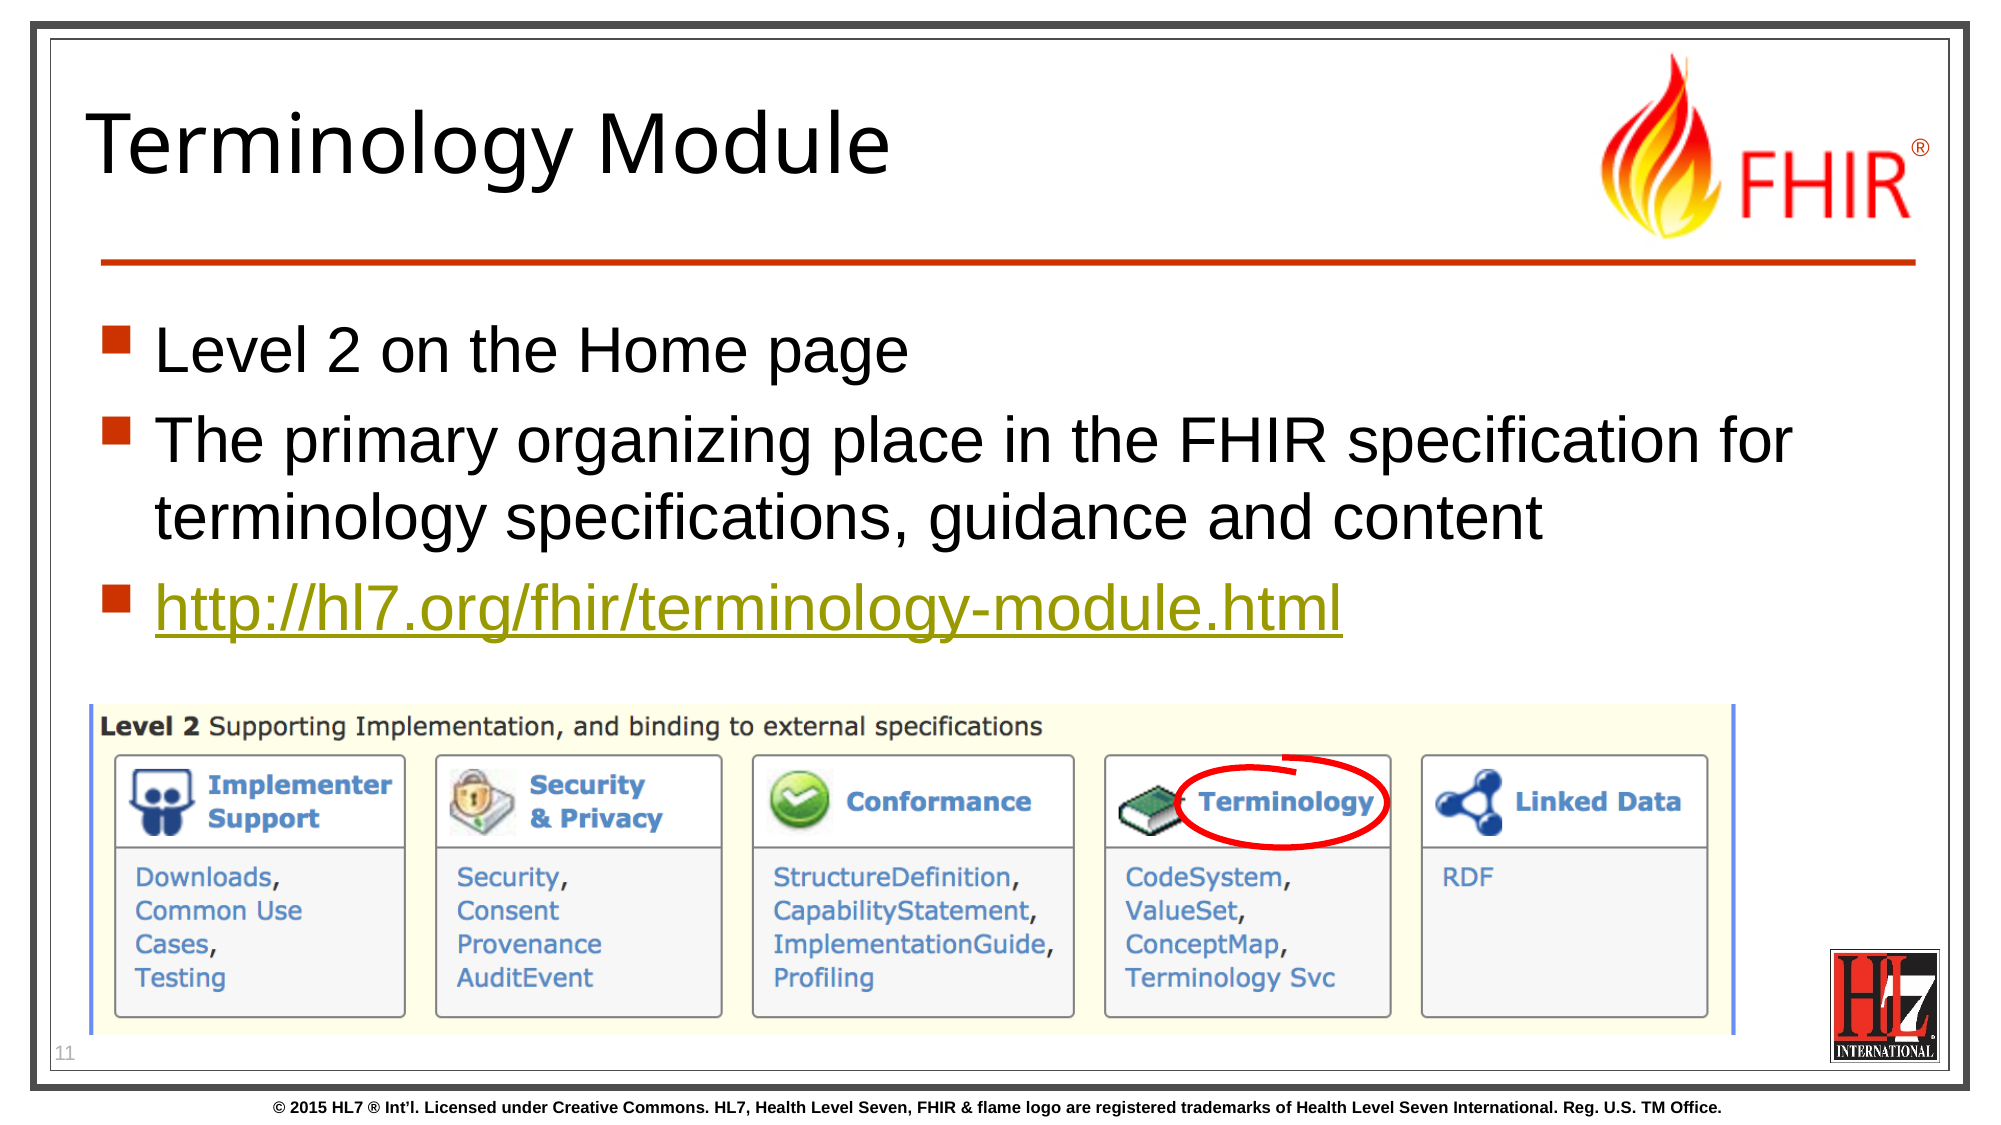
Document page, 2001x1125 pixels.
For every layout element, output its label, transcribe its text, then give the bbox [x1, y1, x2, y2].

slide_number 11 [39, 1034, 197, 1071]
list Level 2 on the Home page The primary organizing place in the FHIR specification for terminology specifications, guidance and content http://hl7.org/fhir/terminology-module.html [83, 299, 1917, 1059]
title Terminology Module [70, 54, 1595, 244]
picture [1588, 42, 1923, 249]
picture [84, 704, 1746, 1035]
picture [1830, 949, 1940, 1063]
